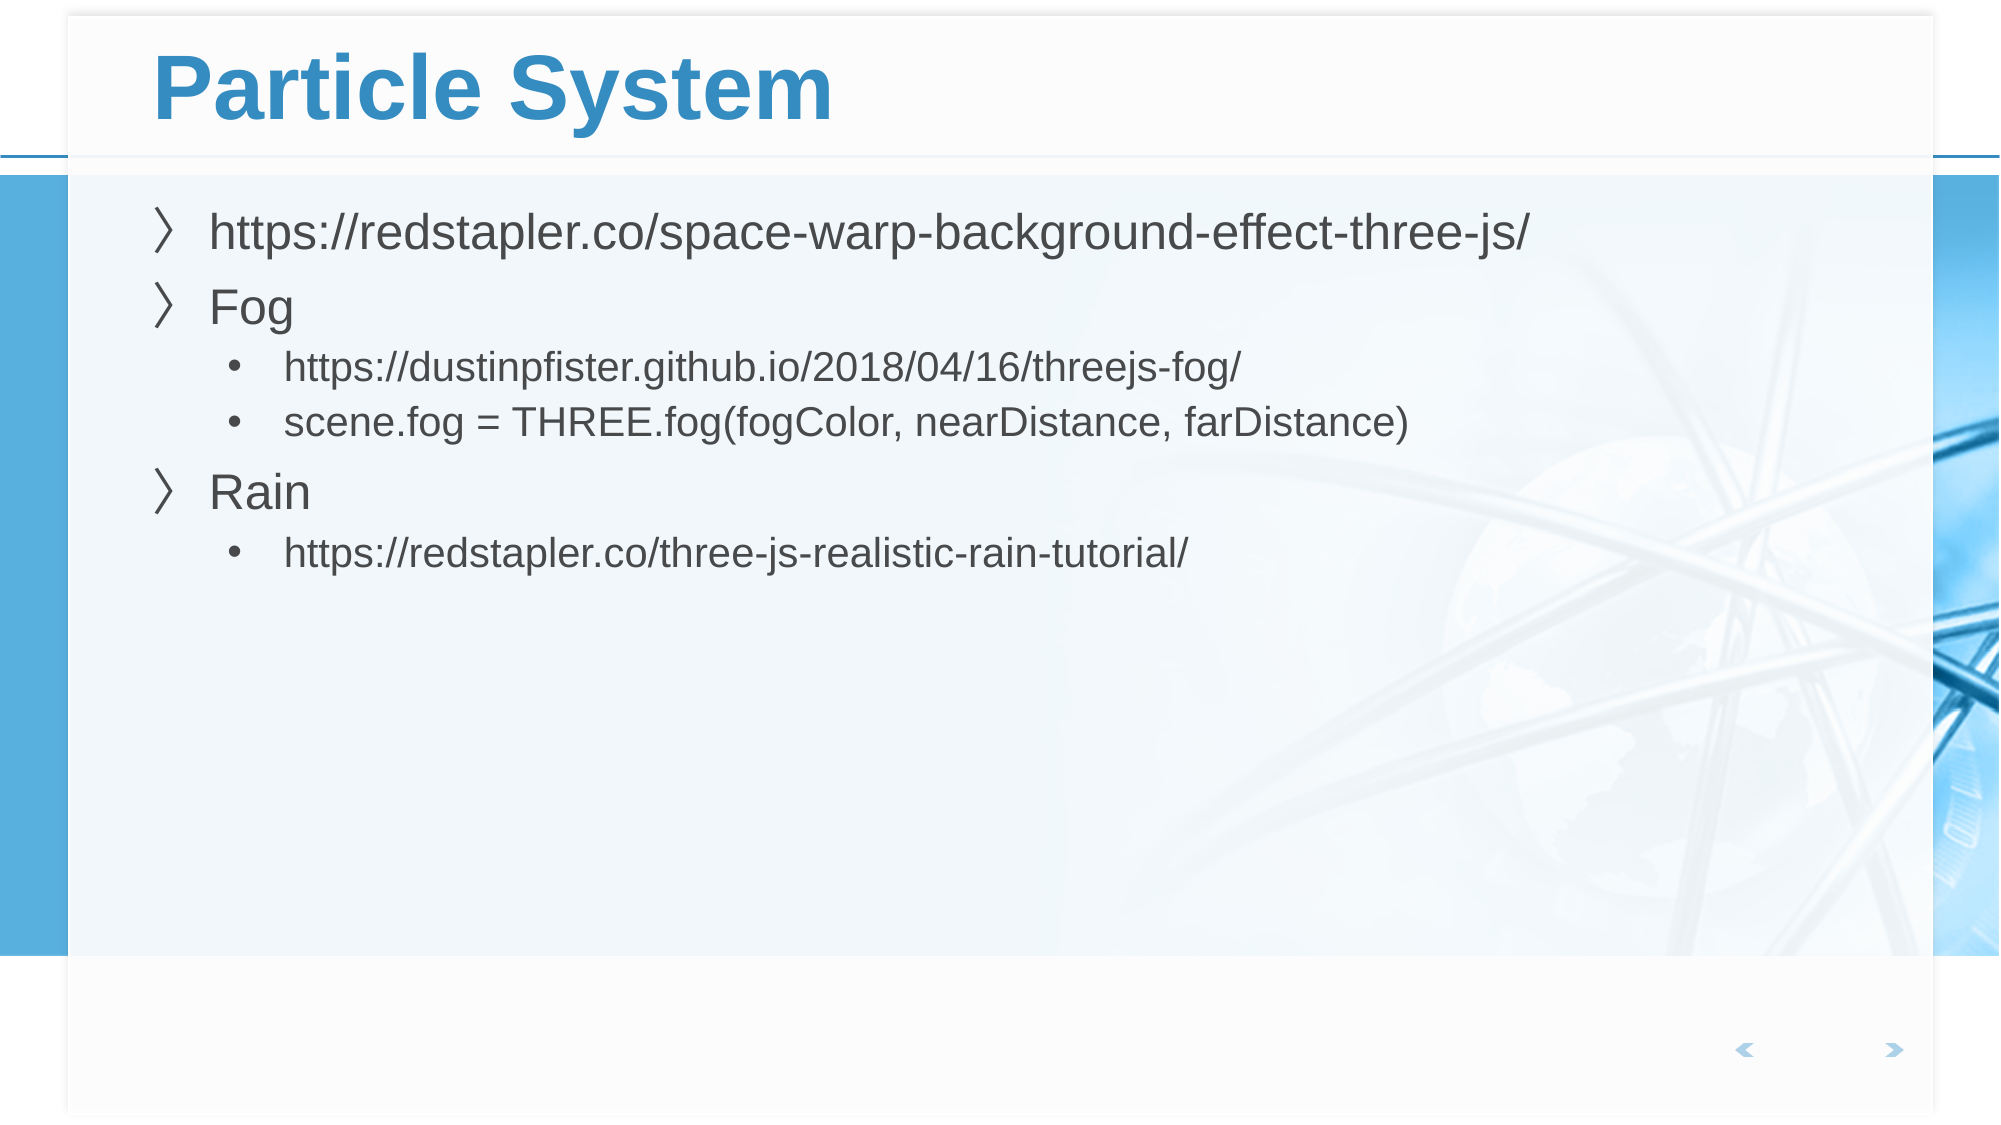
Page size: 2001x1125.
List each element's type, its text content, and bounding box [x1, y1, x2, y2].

picture [0, 0, 2001, 1125]
list https://redstapler.co/space-warp-background-effect-three-js/ Fog https://dustinpfister.github.io/2018/04/16/threejs-fog/ scene.fog = THREE.fog(fogColor, nearDistance, farDistance) Rain https://redstapler.co/three-js-realistic-rain-tutorial/ [137, 198, 1863, 946]
title Particle System [137, 29, 1863, 150]
